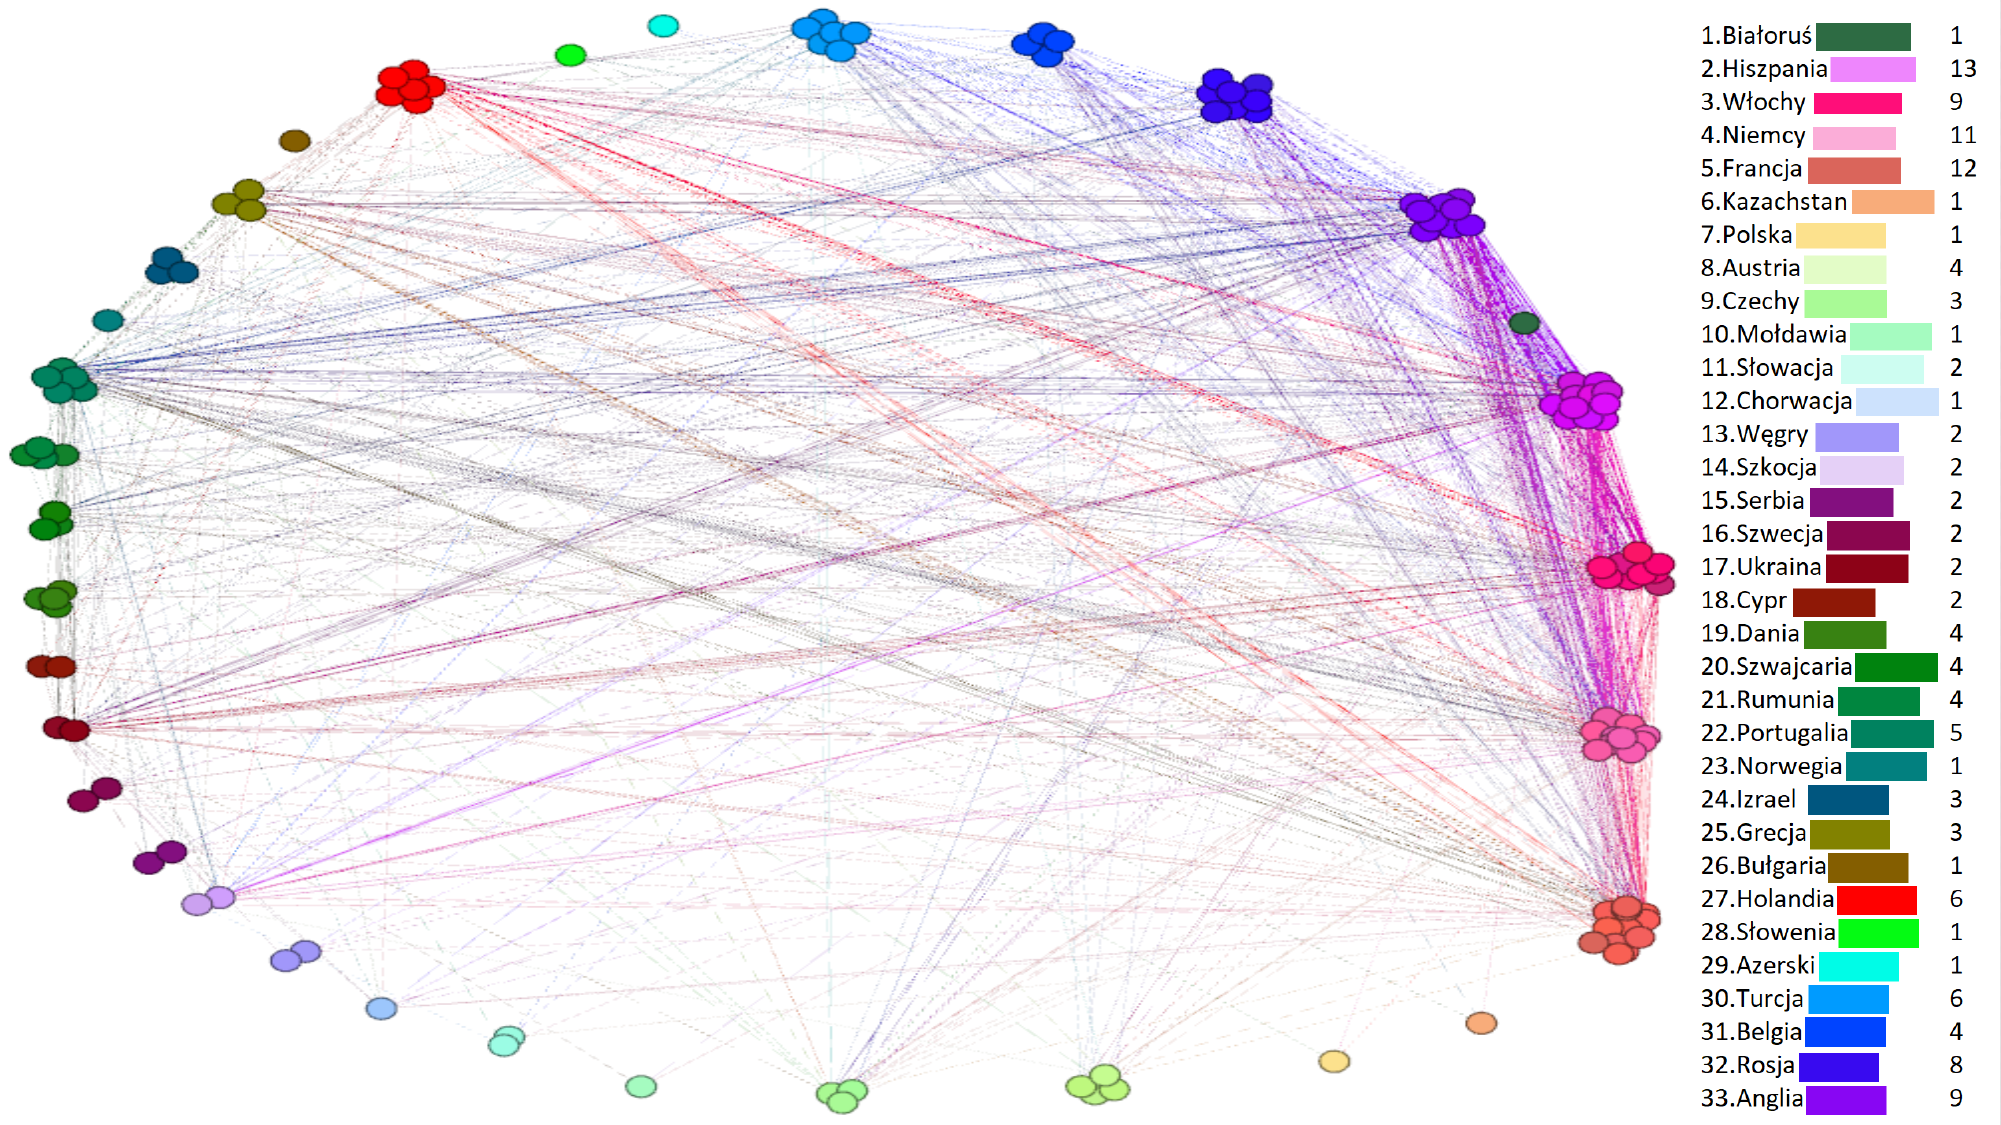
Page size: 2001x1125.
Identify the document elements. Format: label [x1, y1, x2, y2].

list [0, 0, 1690, 1125]
picture [1690, 0, 2000, 1125]
